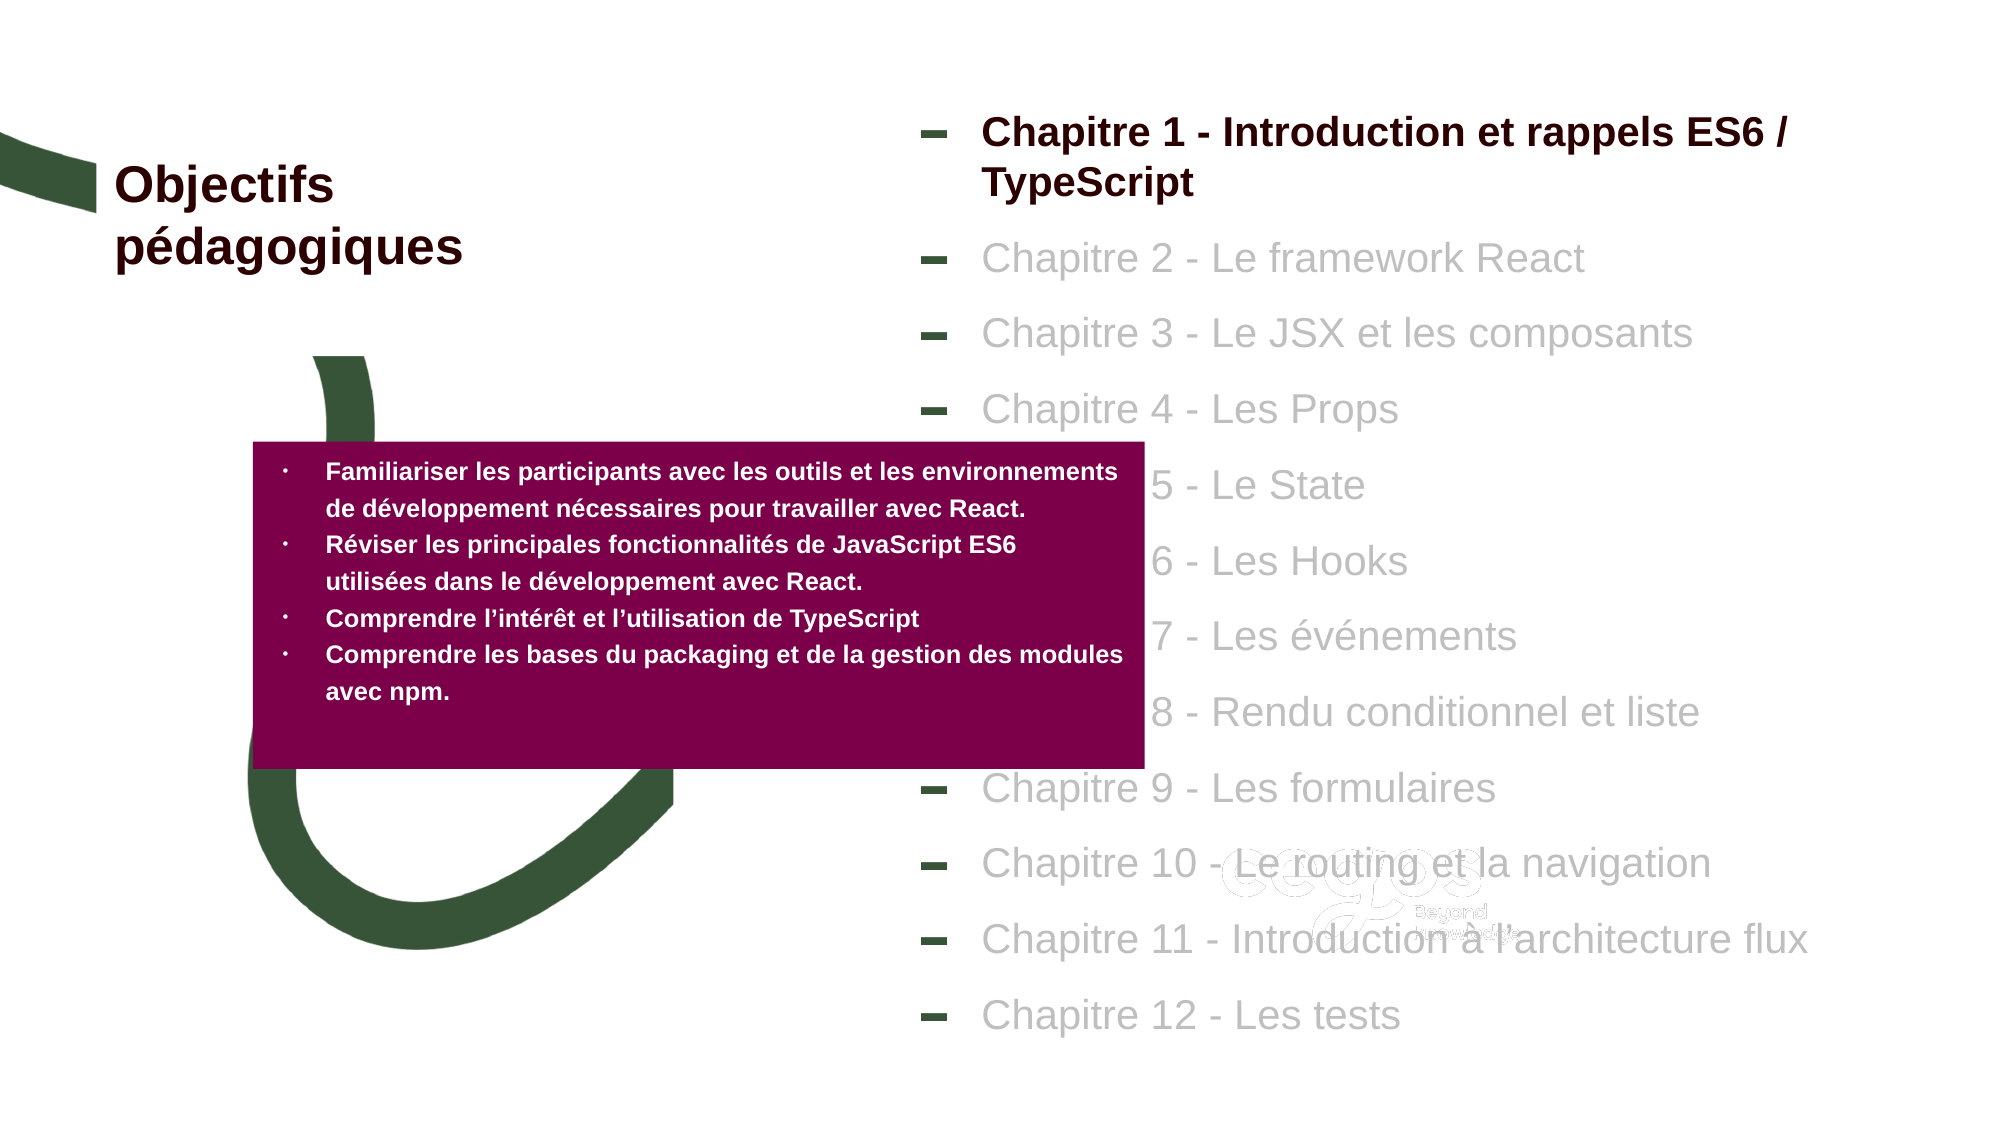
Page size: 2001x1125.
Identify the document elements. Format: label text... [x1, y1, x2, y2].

picture [0, 131, 674, 950]
title Objectifs pédagogiques [96, 132, 652, 357]
list Familiariser les participants avec les outils et les environnements de développement nécessaires pour travailler avec React. Réviser les principales fonctionnalités de JavaScript ES6 utilisées dans le développement avec React. Comprendre l’intérêt et l’utilisation de TypeScript Comprendre les bases du packaging et de la gestion des modules avec npm. [252, 441, 1145, 769]
list Chapitre 1 - Introduction et rappels ES6 / TypeScript Chapitre 2 - Le framework React Chapitre 3 - Le JSX et les composants Chapitre 4 - Les Props Chapitre 5 - Le State Chapitre 6 - Les Hooks Chapitre 7 - Les événements Chapitre 8 - Rendu conditionnel et liste Chapitre 9 - Les formulaires Chapitre 10 - Le routing et la navigation Chapitre 11 - Introduction à l’architecture flux Chapitre 12 - Les tests [904, 97, 1943, 1046]
